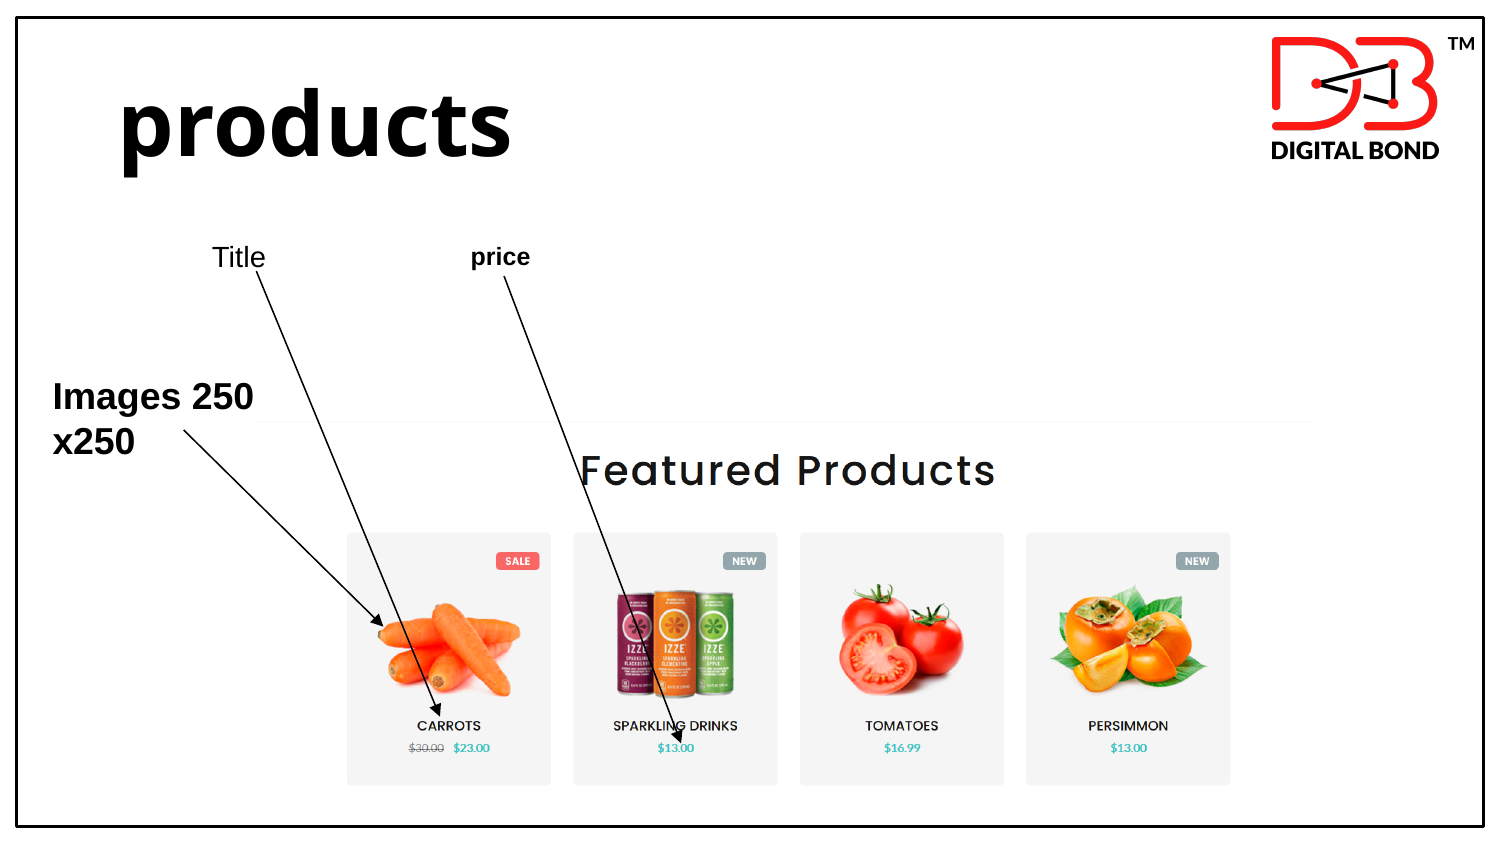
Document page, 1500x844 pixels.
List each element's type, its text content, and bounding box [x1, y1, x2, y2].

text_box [183, 429, 384, 627]
text_box Title [195, 234, 286, 278]
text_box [255, 270, 441, 717]
text_box price [454, 234, 554, 278]
title products [102, 51, 1229, 168]
text_box Images 250 x250 [36, 387, 250, 446]
picture [1265, 26, 1481, 167]
picture [256, 421, 1317, 813]
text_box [503, 275, 682, 744]
